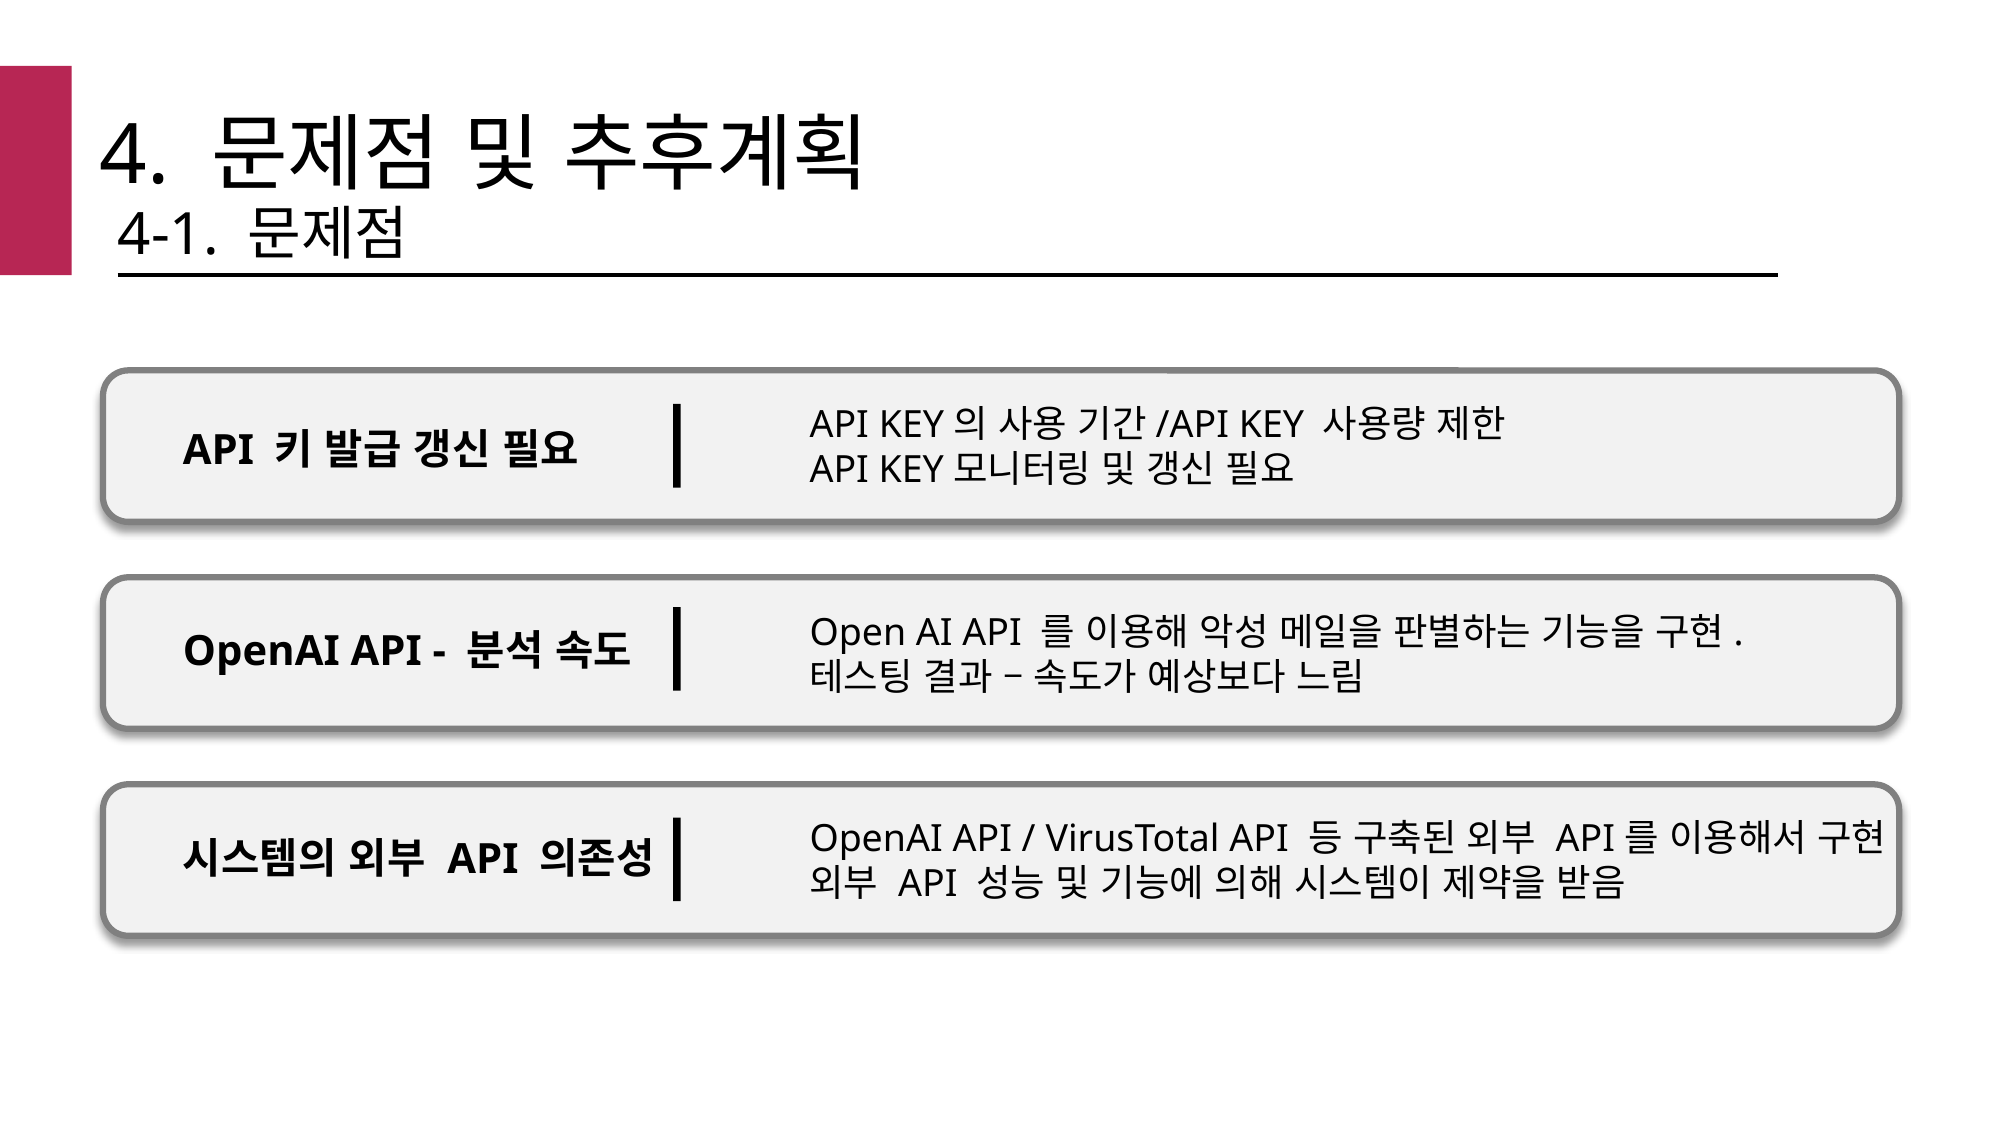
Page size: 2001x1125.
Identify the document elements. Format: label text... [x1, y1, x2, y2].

text_box 4-1. 문제점 [102, 189, 921, 275]
text_box [0, 64, 73, 277]
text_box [102, 783, 2000, 937]
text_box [102, 576, 1958, 730]
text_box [102, 369, 2000, 523]
text_box 4. 문제점 및 추후계획 [84, 92, 1768, 208]
